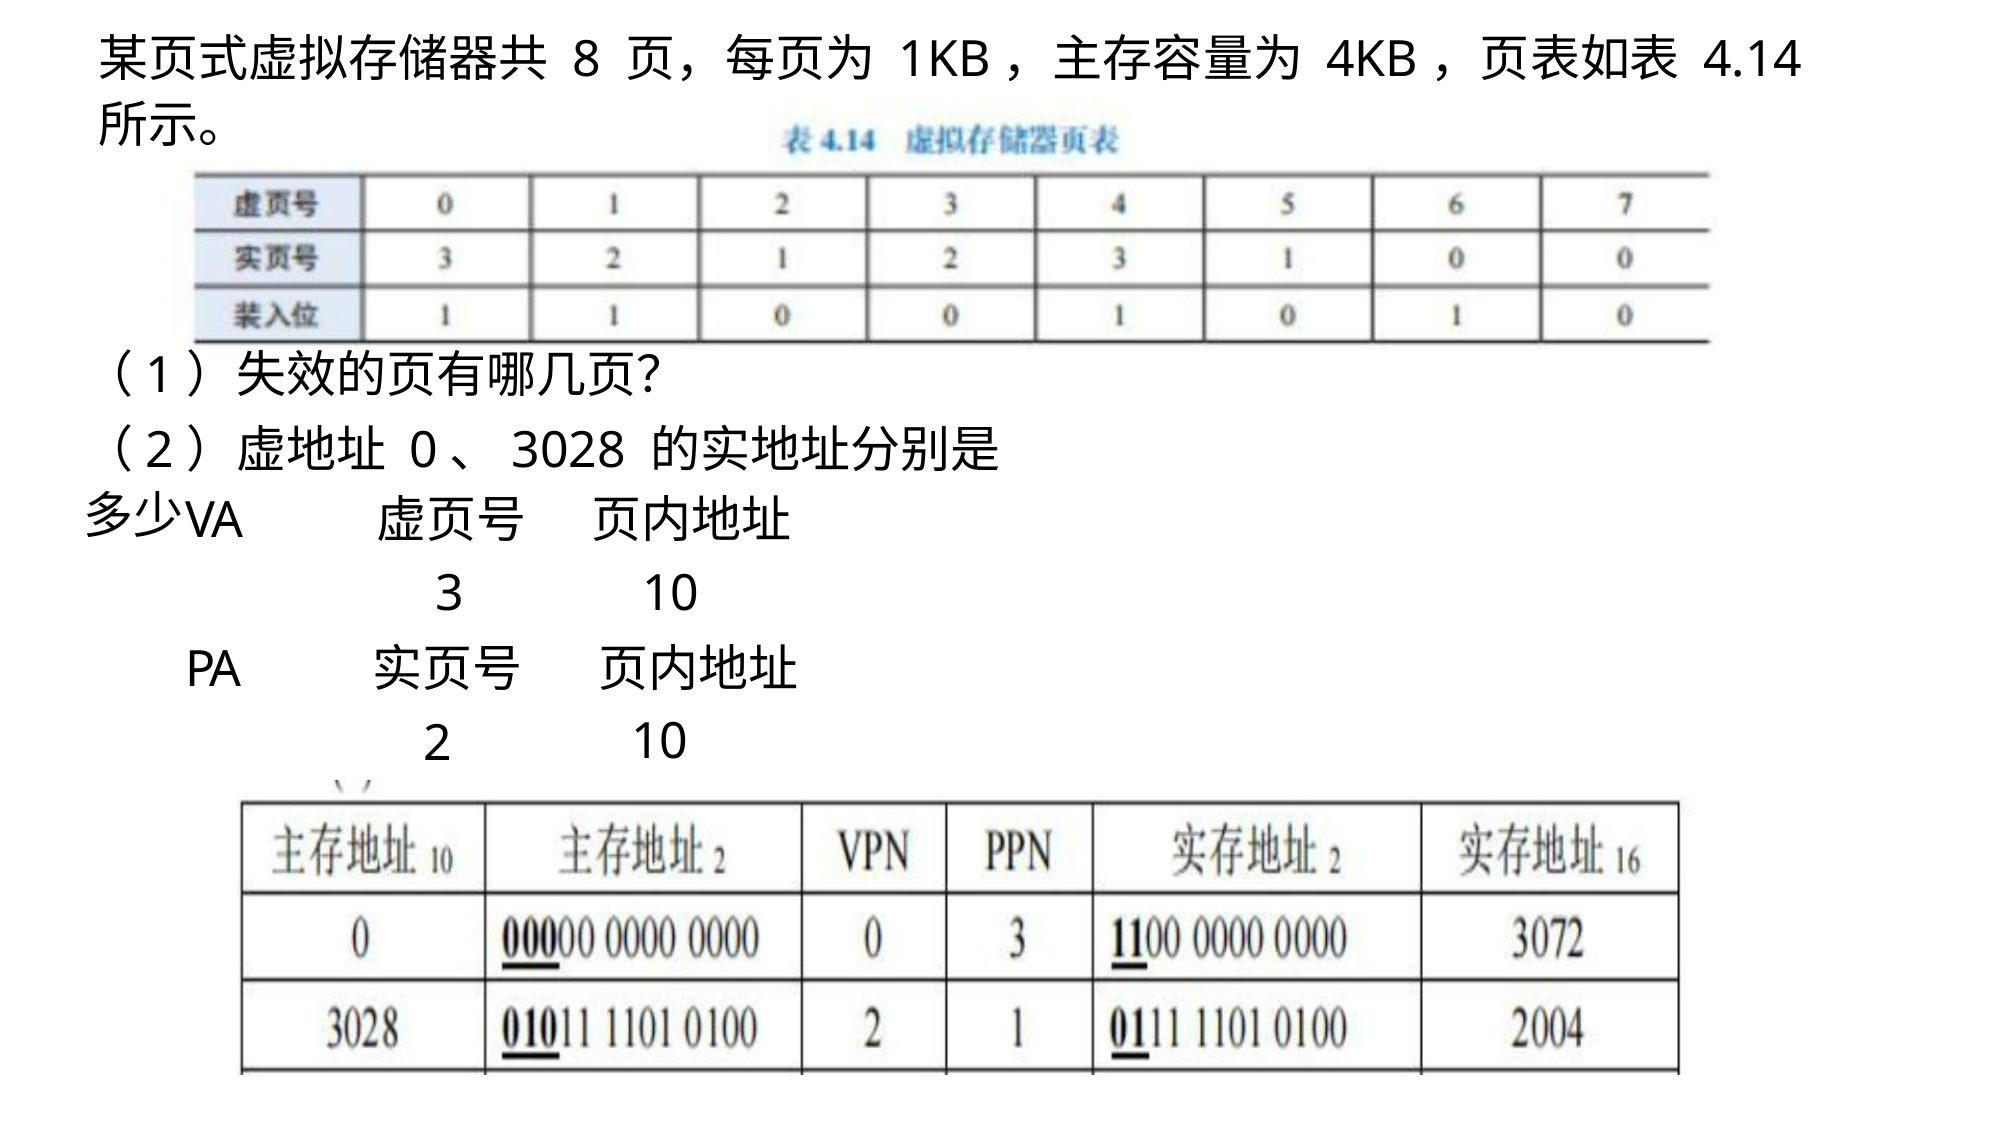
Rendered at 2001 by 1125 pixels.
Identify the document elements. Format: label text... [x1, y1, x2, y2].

text_box （1）失效的页有哪几页？ （2）虚地址 0、3028 的实地址分别是多少 [83, 336, 1034, 544]
text_box VA PA [185, 497, 268, 697]
text_box 虚页号 页内地址 10 实页号 页内地址 10 [372, 481, 828, 770]
text_box 某页式虚拟存储器共 8 页，每页为 1KB，主存容量为 4KB，页表如表 4.14 所示。 [98, 20, 1863, 153]
text_box 2 [424, 720, 475, 771]
text_box [0, 0, 2000, 1125]
text_box 3 [435, 570, 486, 621]
